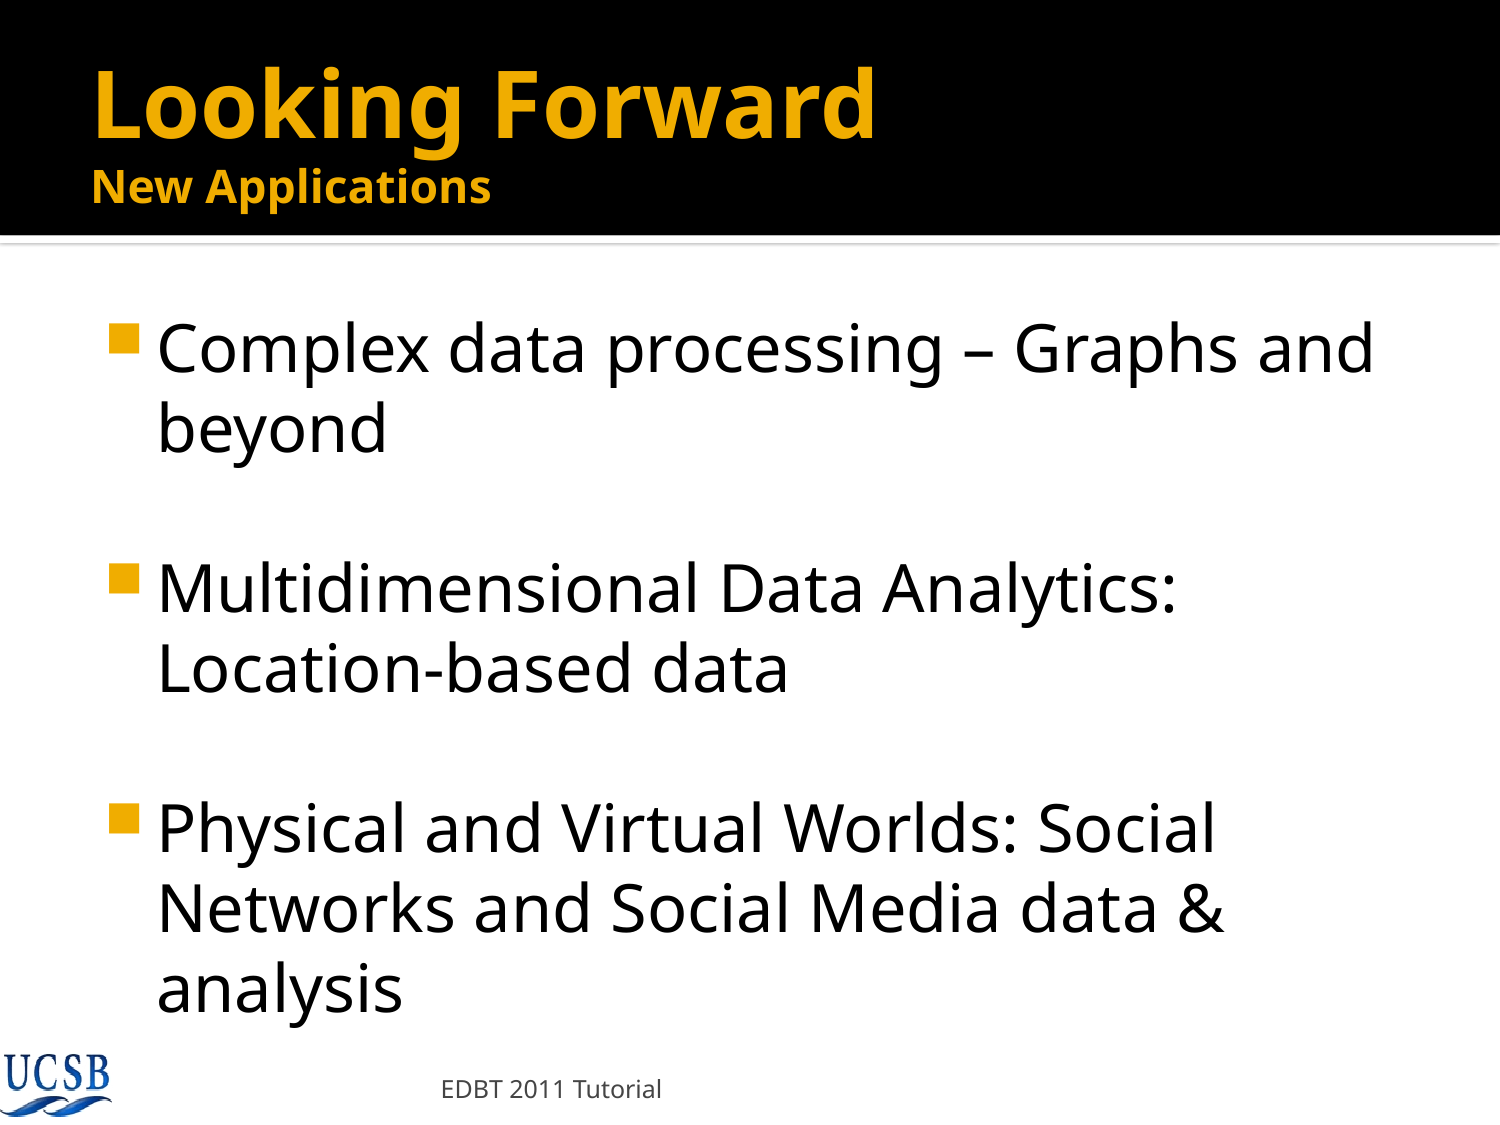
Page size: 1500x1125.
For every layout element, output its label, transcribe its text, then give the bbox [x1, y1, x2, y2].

title Looking Forward New Applications [75, 25, 1425, 231]
footer EDBT 2011 Tutorial [433, 1062, 1337, 1108]
list Complex data processing – Graphs and beyond Multidimensional Data Analytics: Location-based data Physical and Virtual Worlds: Social Networks and Social Media data & analysis [75, 291, 1425, 1050]
picture [0, 1053, 113, 1117]
